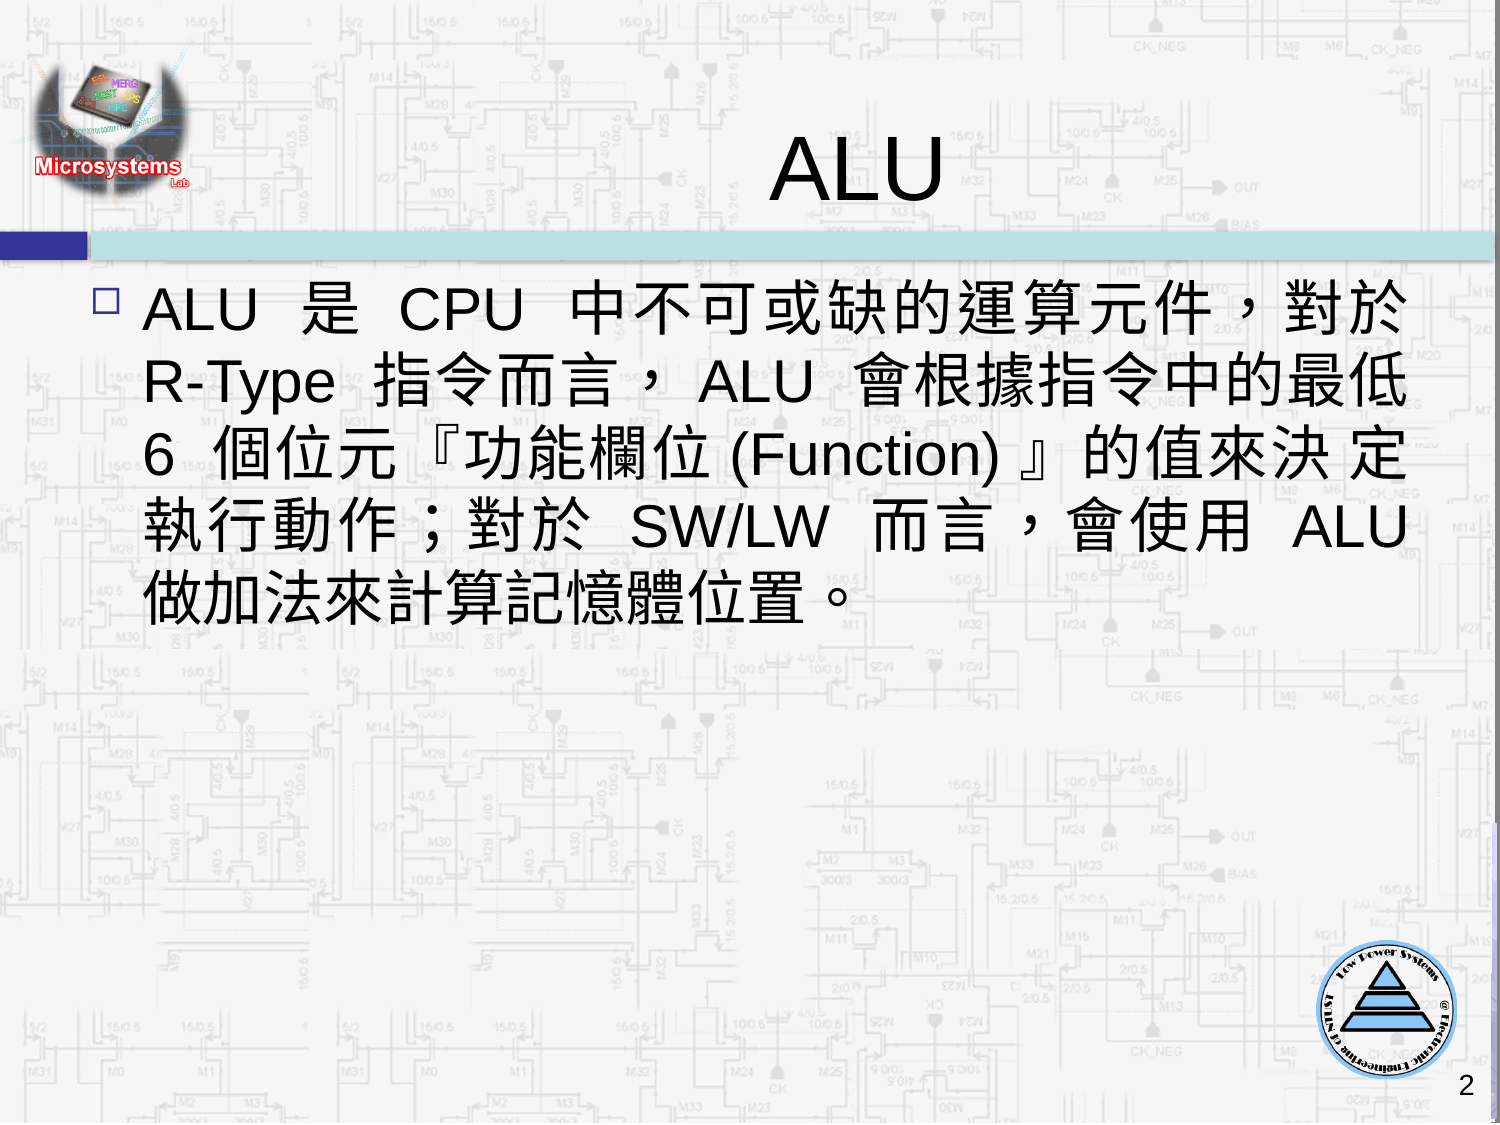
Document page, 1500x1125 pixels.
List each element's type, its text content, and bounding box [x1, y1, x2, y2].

list ALU 是 CPU 中不可或缺的運算元件，對於 R-Type 指令而言，ALU 會根據指令中的最低 6 個位元『功能欄位(Function)』的值來決 定執行動作；對於 SW/LW 而言，會使用 ALU 做加法來計算記憶體位置。 [74, 262, 1426, 1006]
text_box ALU [267, 70, 1450, 258]
picture [0, 0, 1500, 1123]
slide_number 2 [1139, 1058, 1491, 1114]
